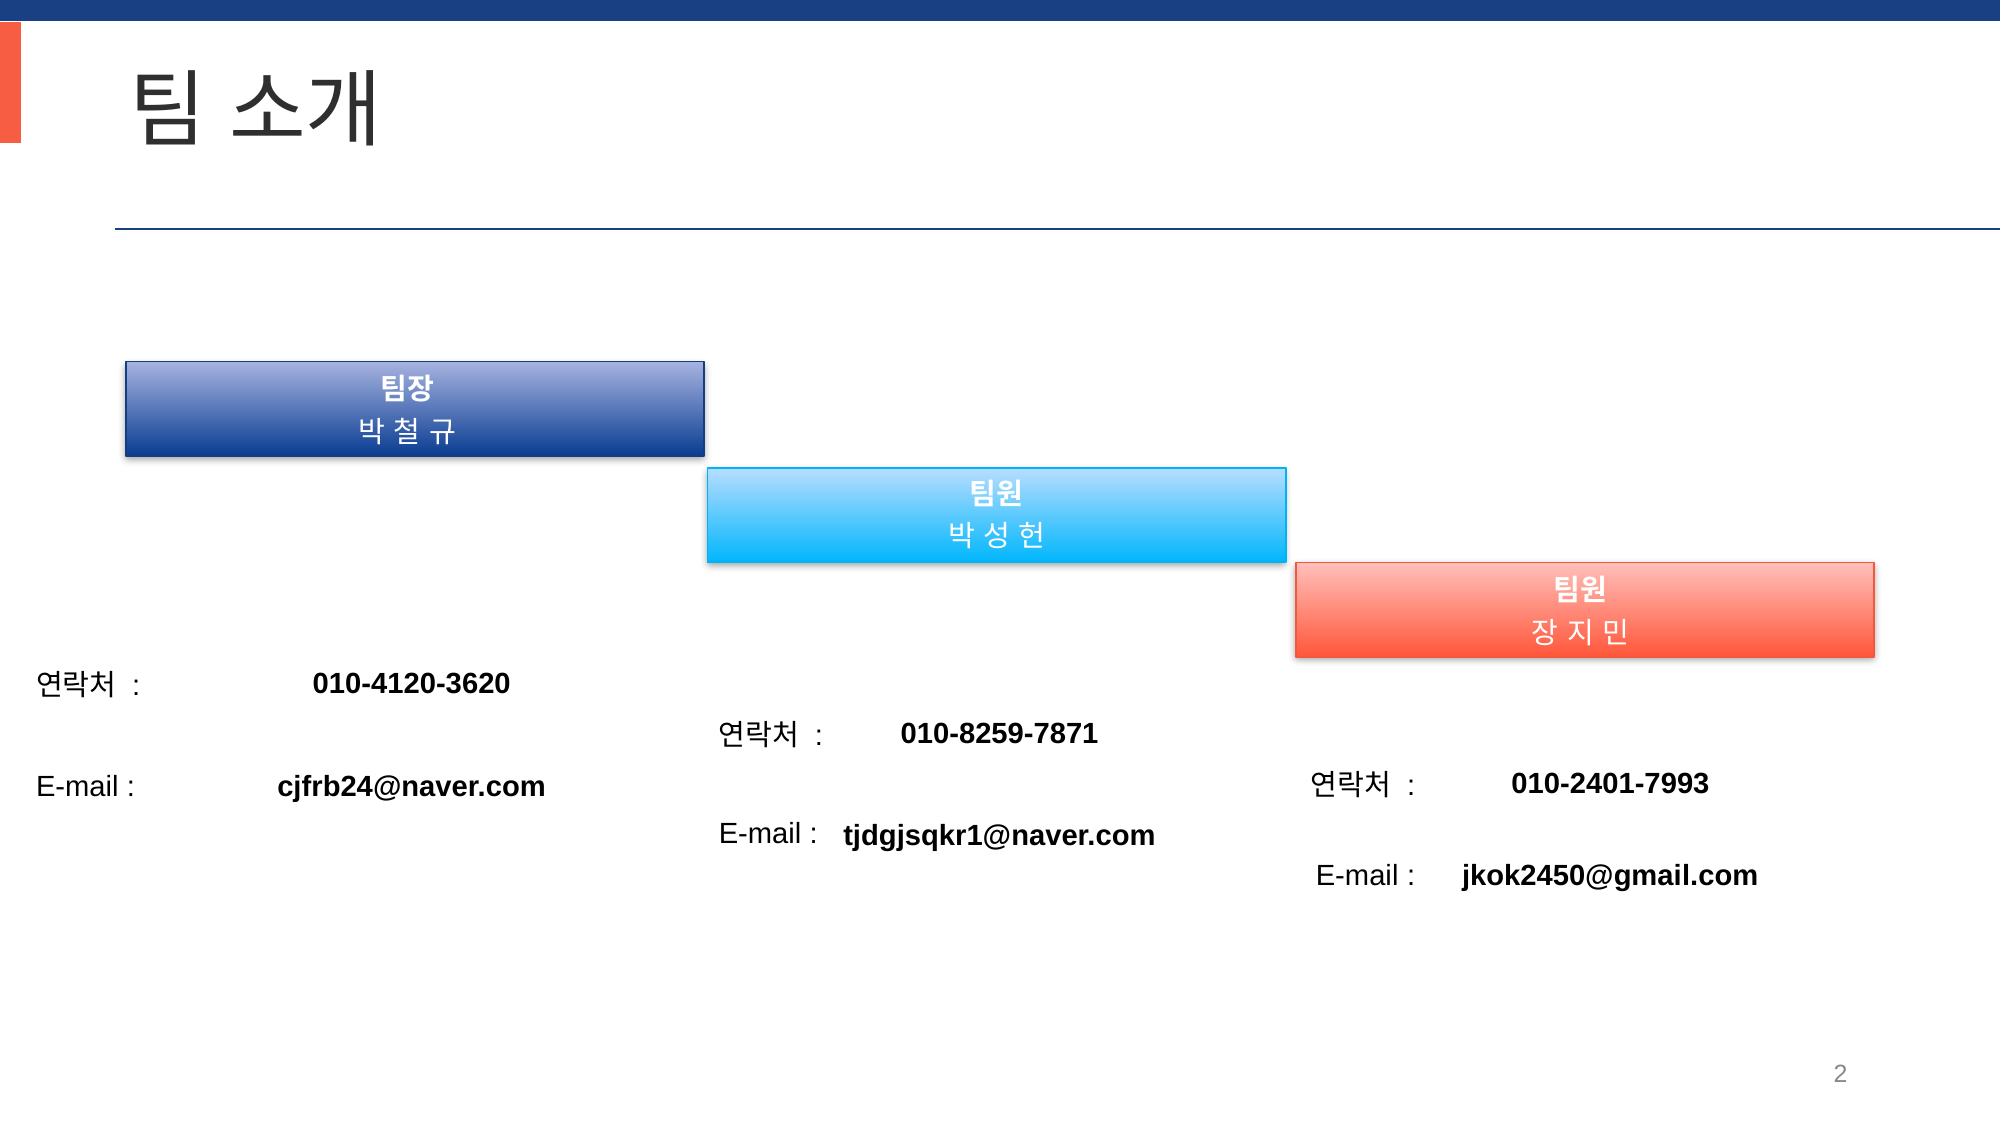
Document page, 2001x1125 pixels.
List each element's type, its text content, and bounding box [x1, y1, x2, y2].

text_box 010-4120-3620 [297, 656, 526, 707]
text_box 팀원 [880, 467, 1114, 510]
text_box 박 철 규 [291, 405, 524, 456]
text_box 연락처 : [1296, 759, 1431, 809]
text_box [0, 0, 2000, 21]
text_box E-mail : [21, 760, 151, 810]
text_box 팀원 [1464, 564, 1697, 606]
text_box 연락처 : [21, 659, 156, 709]
text_box E-mail : [703, 807, 833, 857]
text_box 010-8259-7871 [885, 707, 1114, 758]
text_box 팀 소개 [114, 48, 955, 164]
text_box [707, 467, 1287, 563]
text_box E-mail : [1301, 848, 1431, 899]
text_box 장 지 민 [1464, 606, 1697, 657]
text_box 박 성 헌 [880, 510, 1114, 561]
text_box [1295, 562, 1875, 658]
text_box 010-2401-7993 [1496, 756, 1725, 807]
slide_number 2 [1412, 1042, 1863, 1103]
text_box jkok2450@gmail.com [1447, 848, 1774, 899]
text_box [125, 361, 705, 457]
text_box tjdgjsqkr1@naver.com [828, 809, 1172, 859]
text_box 연락처 : [703, 708, 839, 759]
text_box cjfrb24@naver.com [262, 760, 562, 810]
text_box 팀장 [291, 363, 524, 405]
text_box [0, 22, 21, 143]
